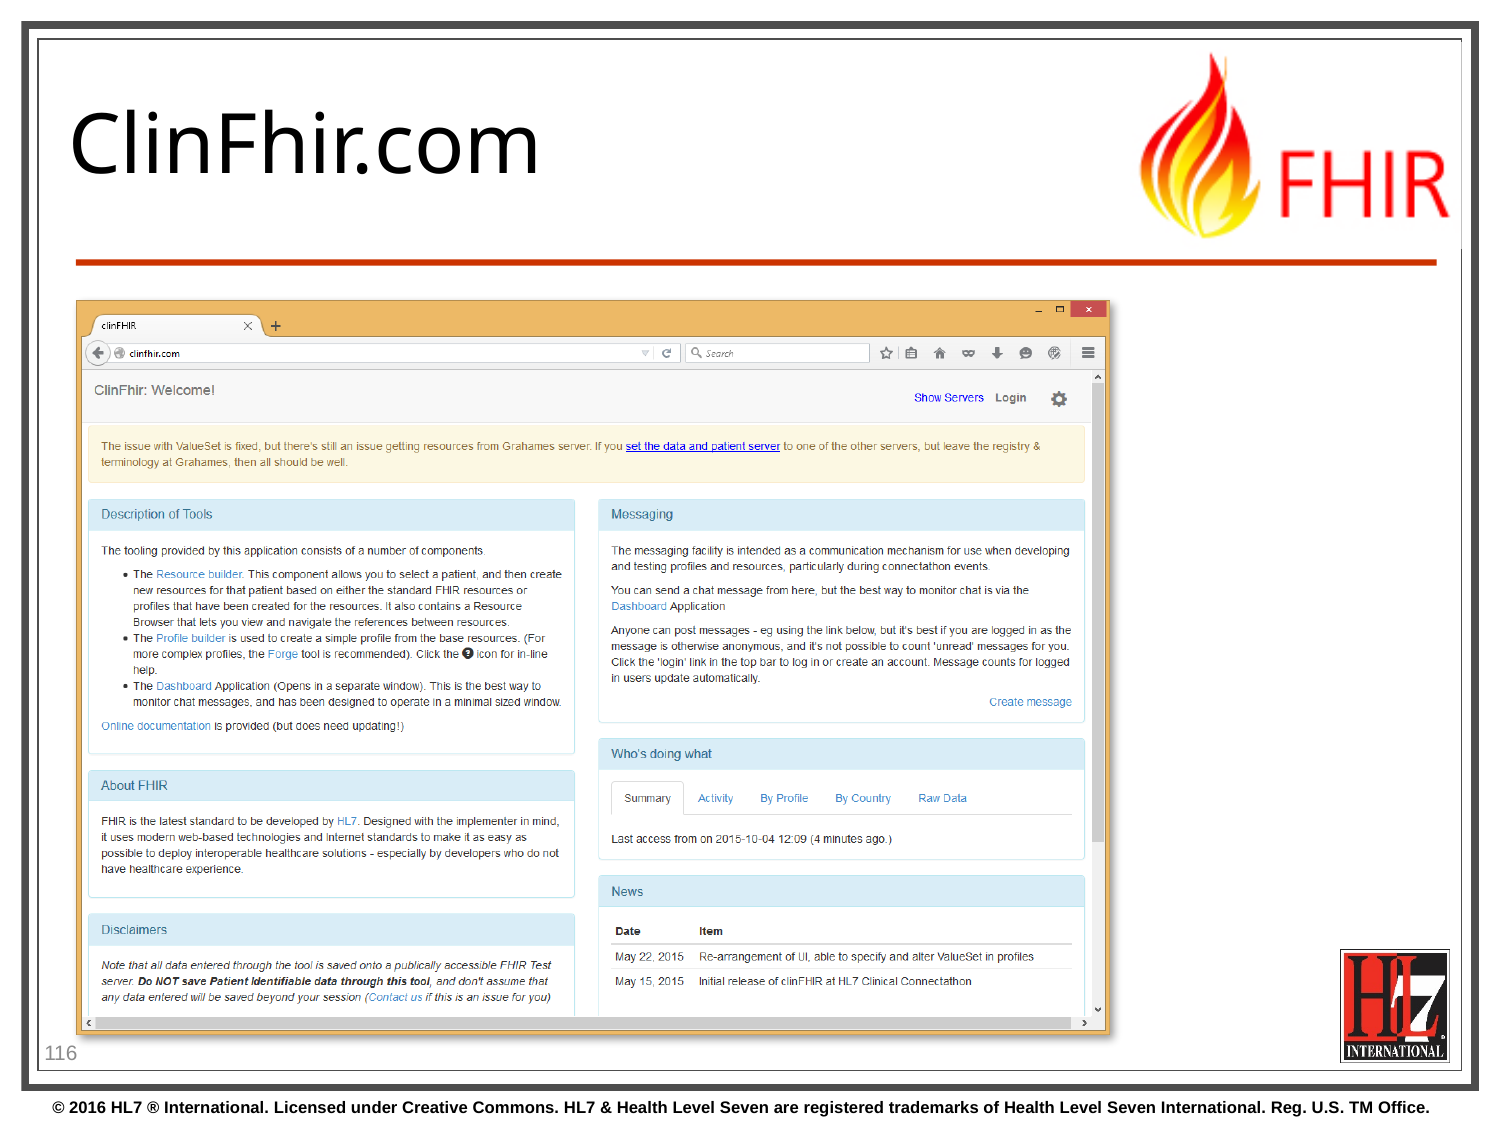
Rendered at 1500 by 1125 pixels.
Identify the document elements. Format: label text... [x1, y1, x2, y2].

picture [1340, 949, 1450, 1063]
picture [1128, 42, 1462, 249]
slide_number 116 [29, 1034, 148, 1071]
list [76, 299, 1110, 1036]
title ClinFhir.com [53, 54, 1128, 244]
